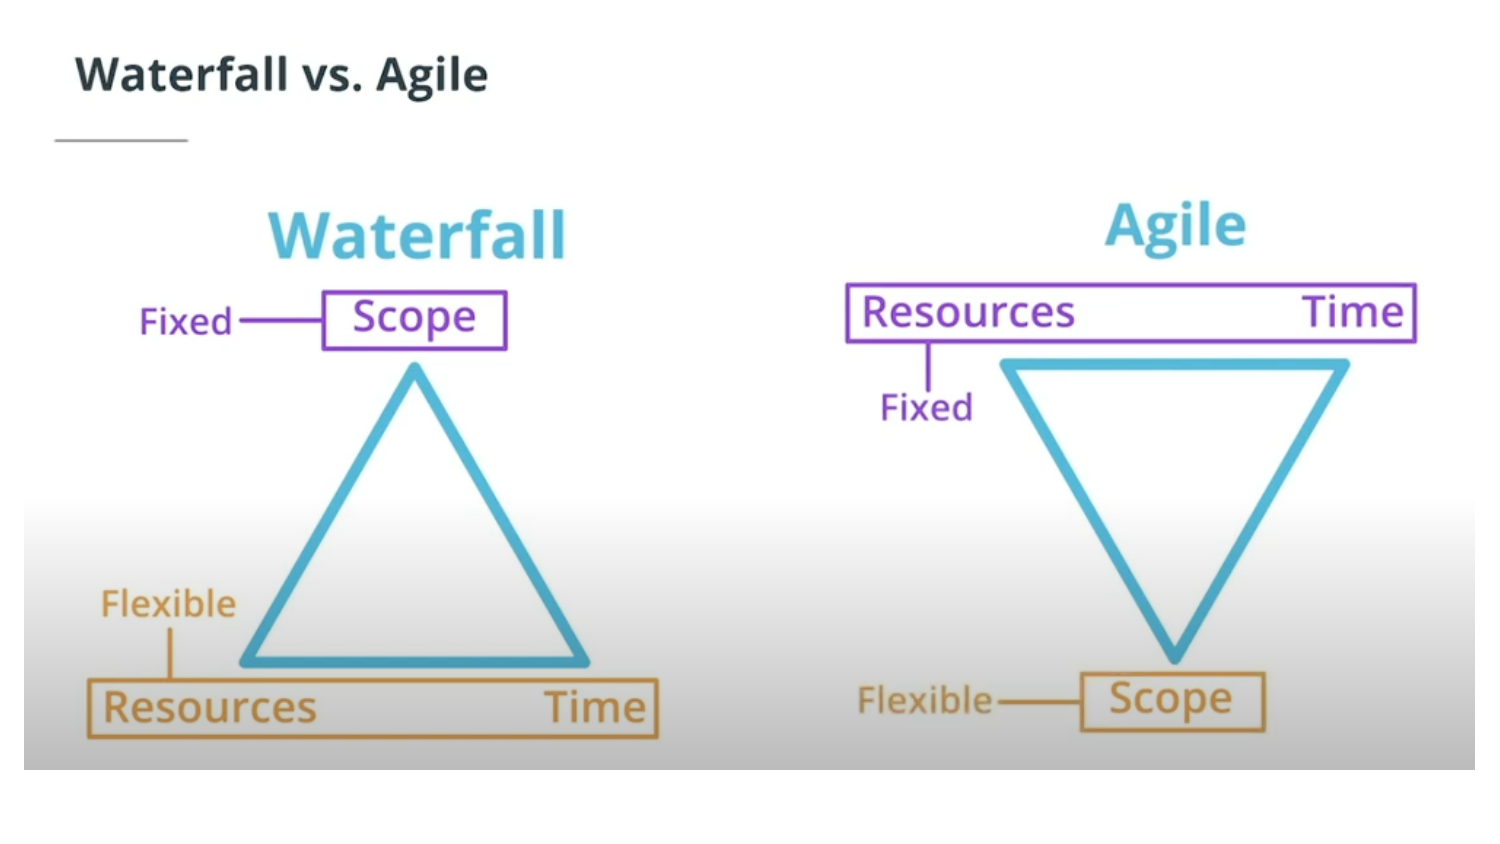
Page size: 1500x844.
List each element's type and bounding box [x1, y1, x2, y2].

picture [24, 24, 1476, 770]
